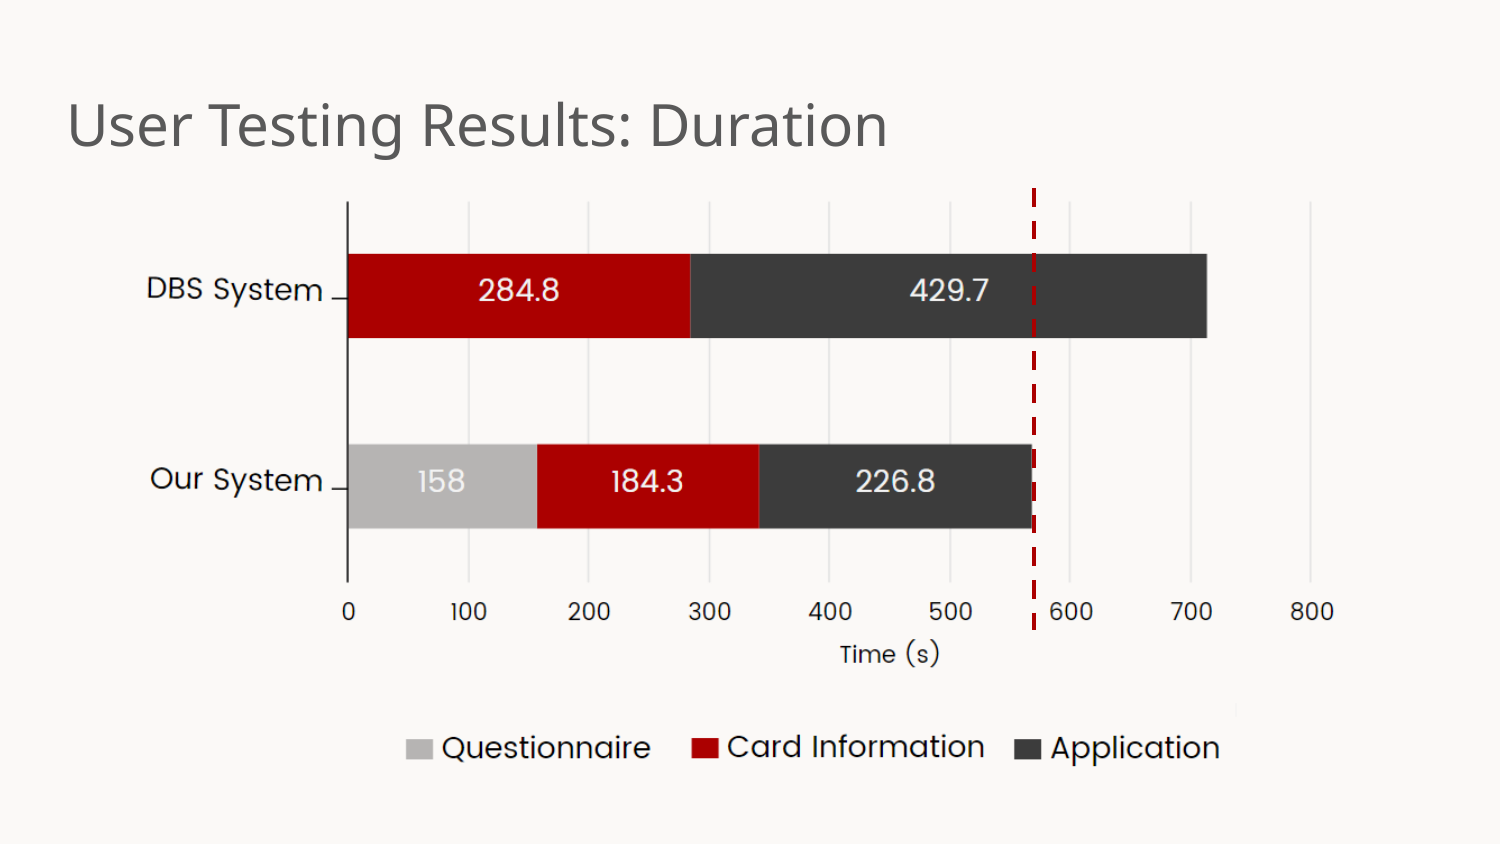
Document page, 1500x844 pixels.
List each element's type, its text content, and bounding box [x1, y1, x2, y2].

title User Testing Results: Duration [51, 72, 1449, 167]
picture [141, 182, 1359, 810]
